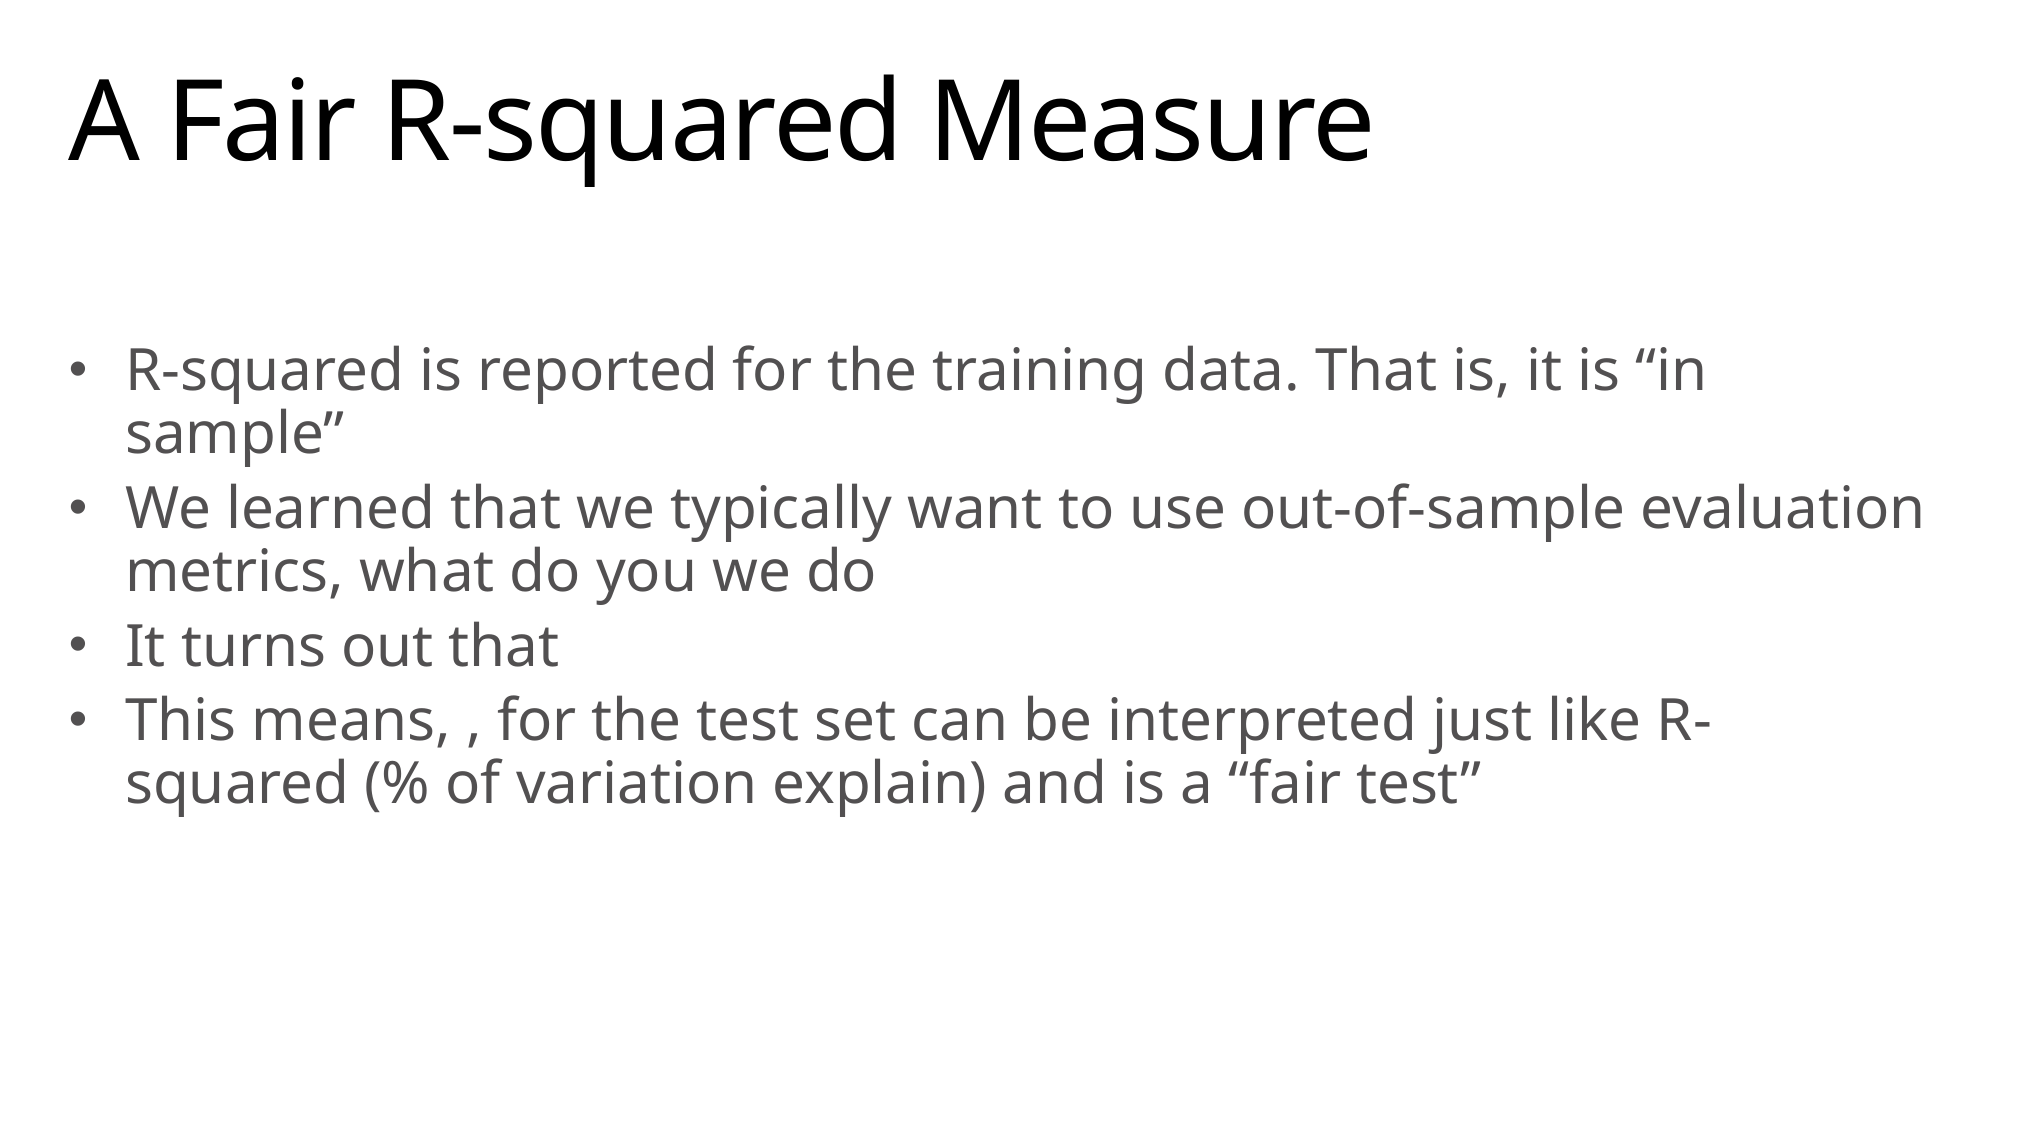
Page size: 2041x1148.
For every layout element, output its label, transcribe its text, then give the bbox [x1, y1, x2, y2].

title A Fair R-squared Measure [45, 48, 1996, 200]
